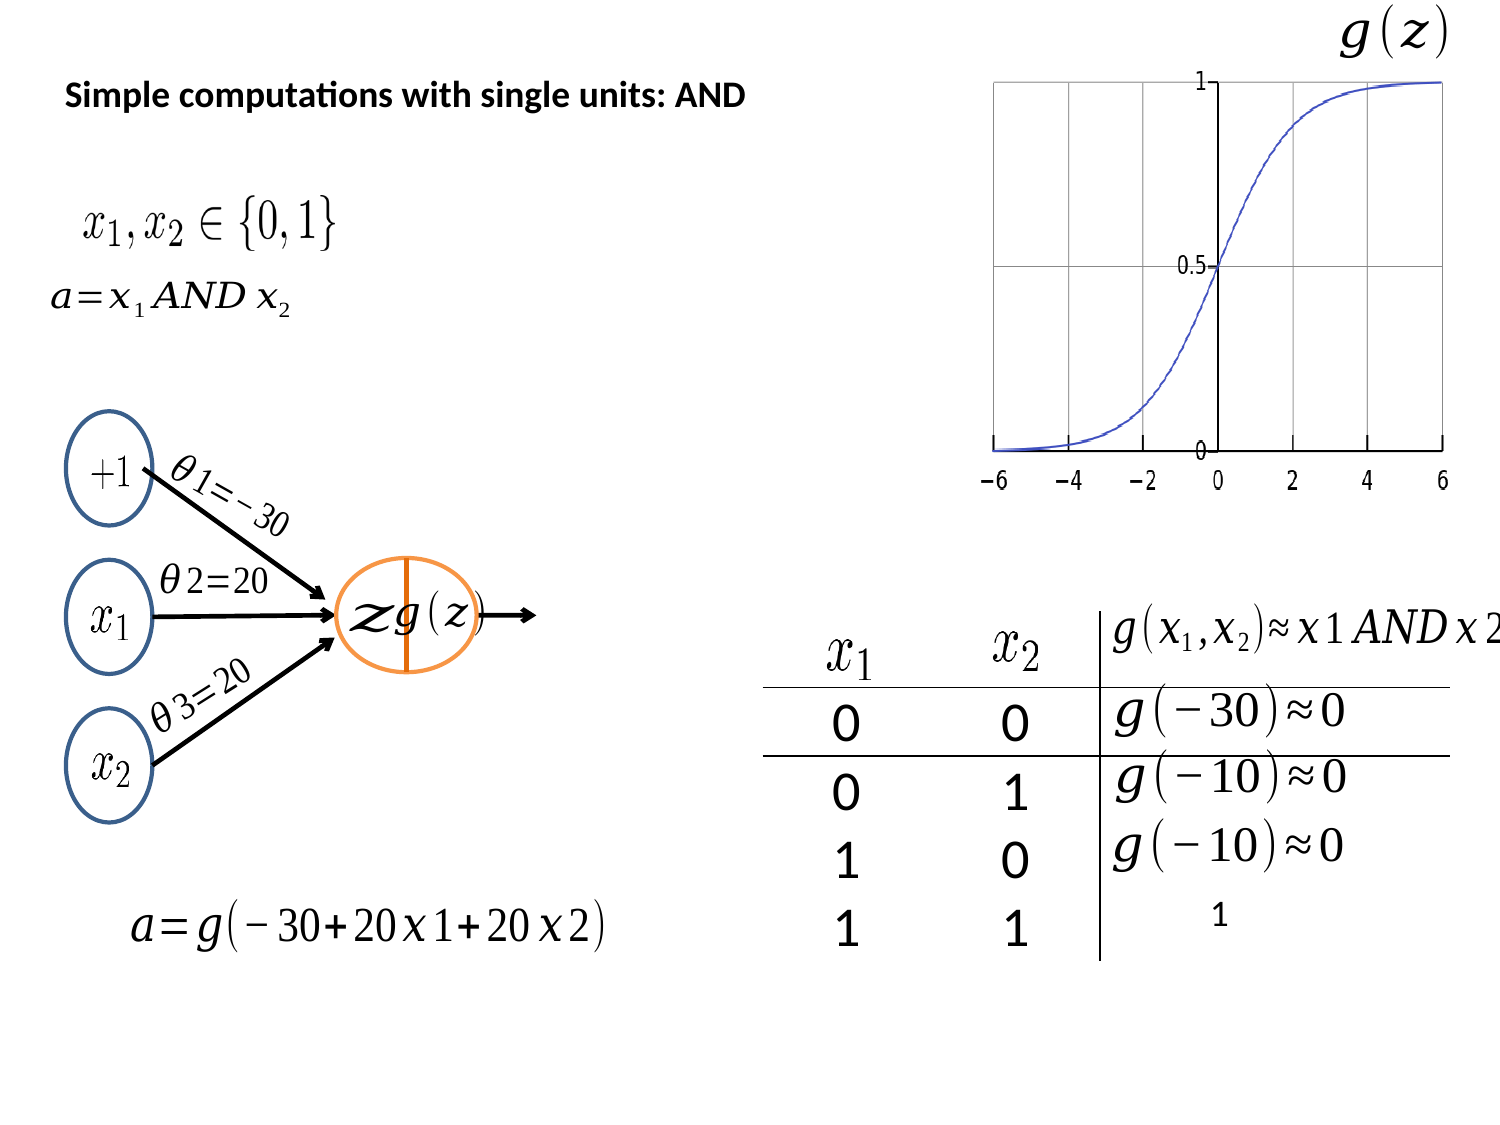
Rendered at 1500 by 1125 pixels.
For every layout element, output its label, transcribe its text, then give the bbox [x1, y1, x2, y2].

table_cell 1 [763, 892, 931, 961]
picture [90, 753, 129, 787]
table_cell 0 [763, 757, 931, 824]
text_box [142, 468, 326, 600]
table_cell 1 [931, 892, 1099, 961]
table_cell [1101, 688, 1450, 755]
table_cell 1 [763, 824, 931, 892]
table_cell 0 [763, 688, 931, 755]
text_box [152, 637, 335, 766]
picture [992, 631, 1038, 672]
table_cell 0 [931, 688, 1099, 755]
table_header [931, 611, 1099, 687]
picture [90, 606, 128, 640]
table_cell [1101, 757, 1450, 824]
picture [826, 639, 871, 680]
table_cell 1 [931, 757, 1099, 824]
text_box [63, 706, 154, 825]
picture [90, 455, 129, 489]
text_box [63, 557, 155, 677]
table_cell [1101, 892, 1450, 961]
table_cell 0 [931, 824, 1099, 892]
table_header [1101, 611, 1450, 687]
picture [82, 195, 335, 251]
table_cell [1101, 824, 1450, 892]
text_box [152, 614, 337, 618]
text_box [63, 409, 155, 528]
text_box Simple computations with single units: AND [49, 62, 955, 123]
table_header [763, 611, 931, 687]
picture [960, 55, 1476, 513]
text_box [334, 555, 479, 675]
